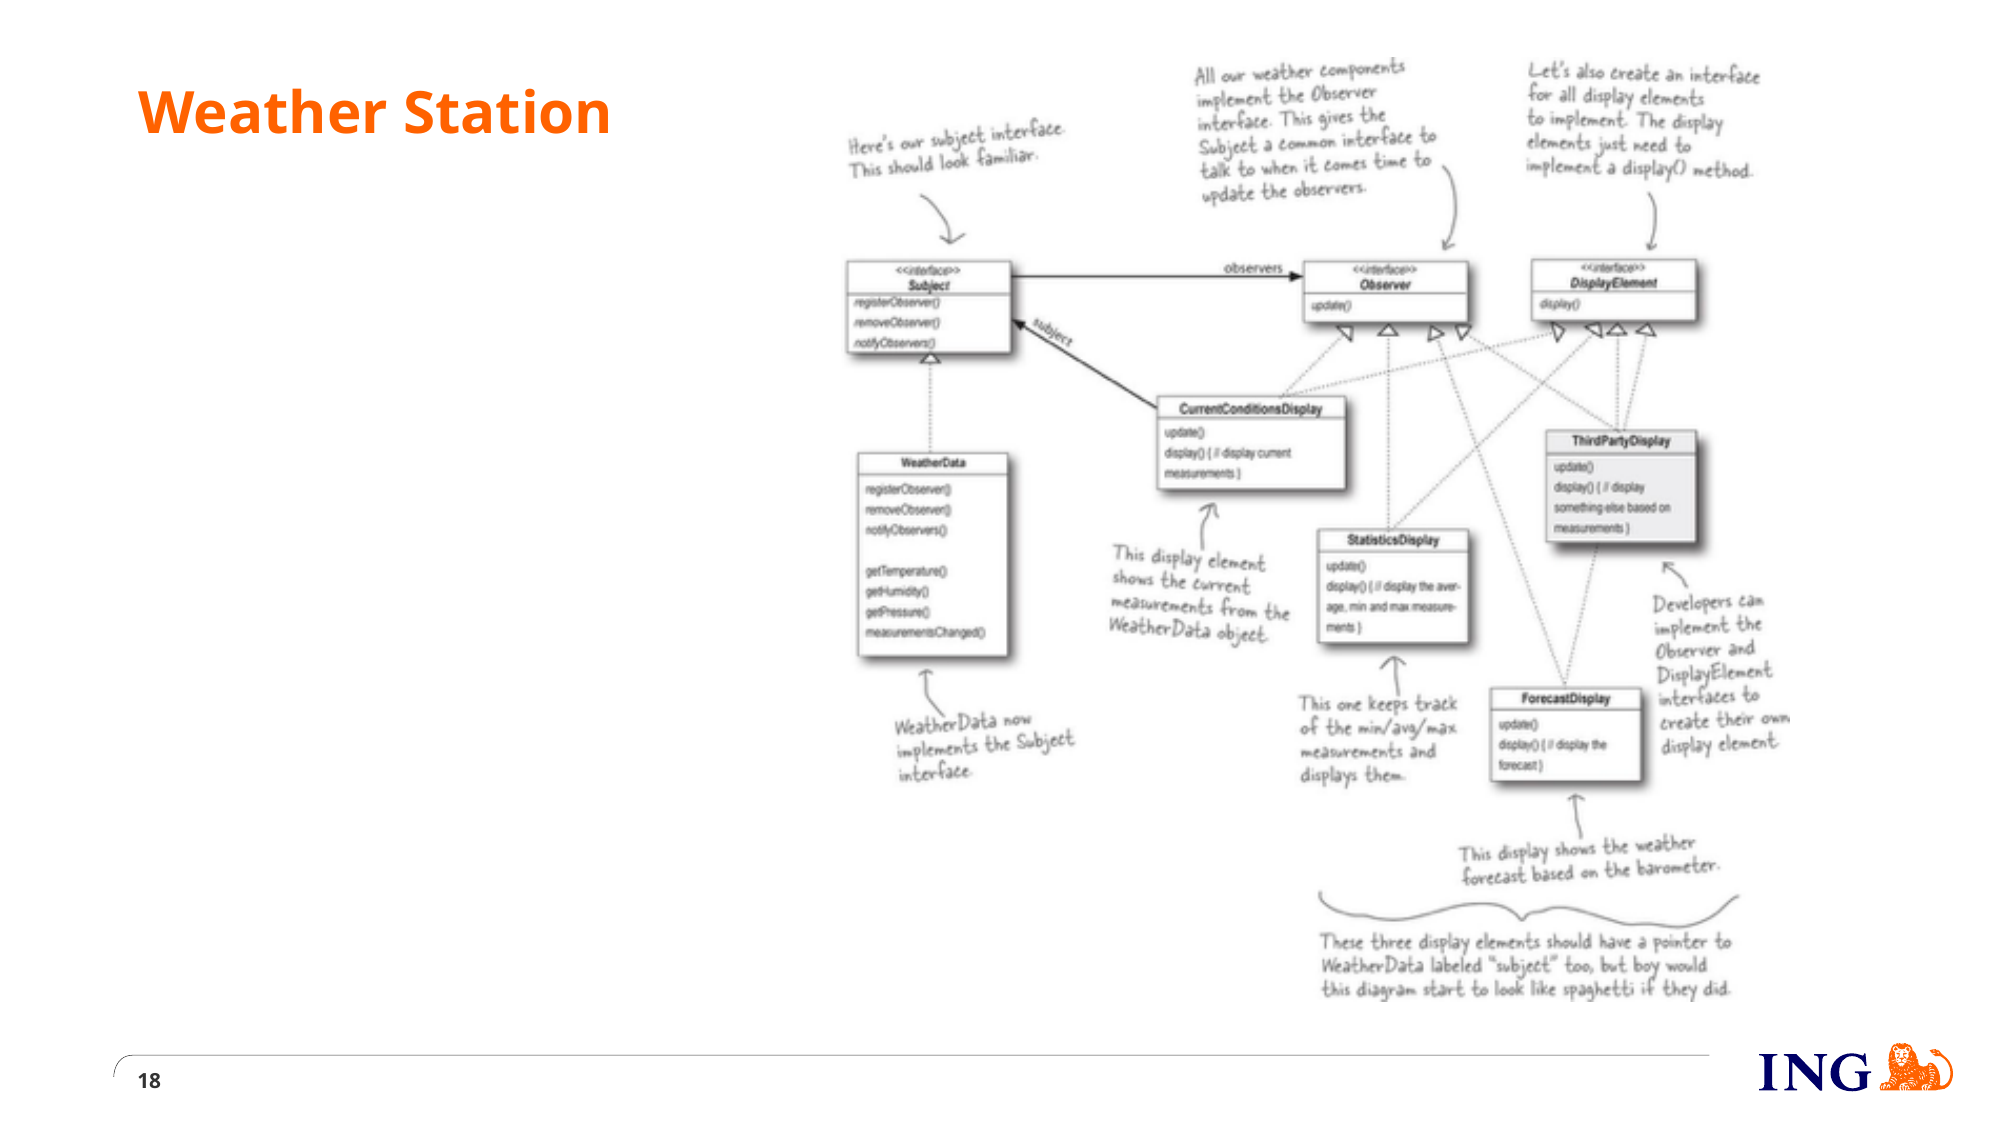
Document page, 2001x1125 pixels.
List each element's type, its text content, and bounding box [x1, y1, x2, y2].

slide_number 18 [137, 1065, 219, 1097]
title Weather Station [138, 46, 1858, 187]
picture [841, 57, 1790, 1002]
